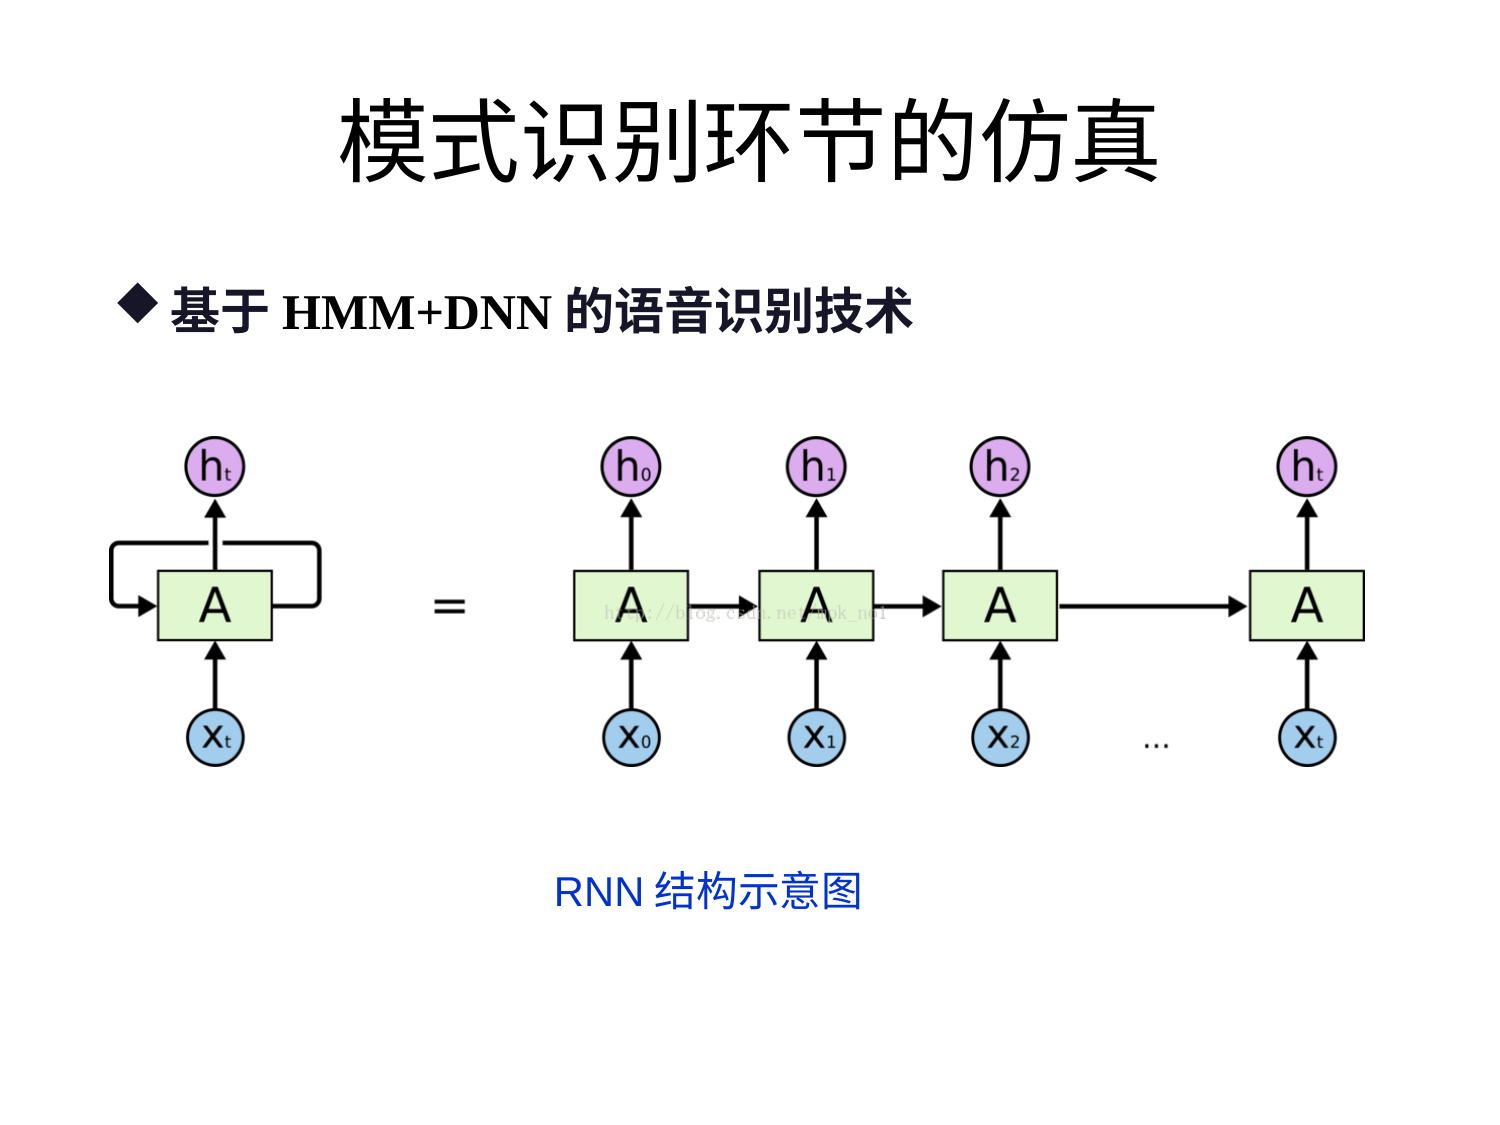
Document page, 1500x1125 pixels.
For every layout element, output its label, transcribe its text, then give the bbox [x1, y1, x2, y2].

picture [109, 436, 1366, 767]
text_box 基于HMM+DNN的语音识别技术 [99, 242, 1415, 655]
title 模式识别环节的仿真 [75, 45, 1425, 233]
text_box RNN结构示意图 [539, 856, 968, 922]
